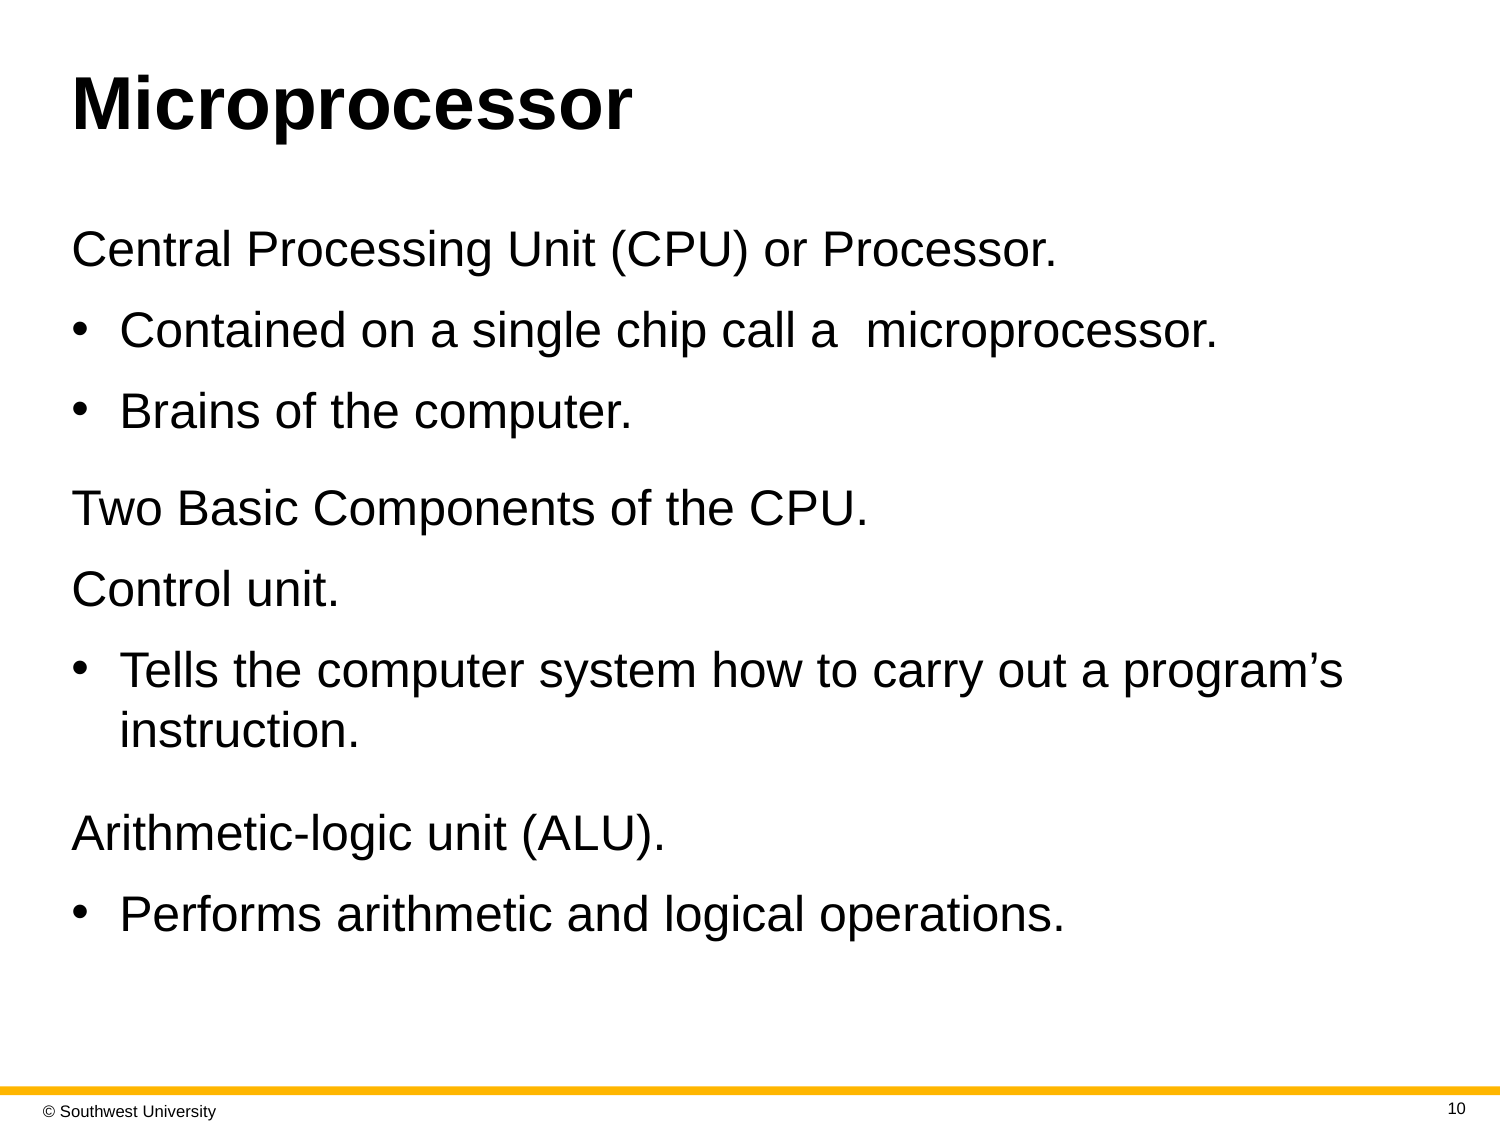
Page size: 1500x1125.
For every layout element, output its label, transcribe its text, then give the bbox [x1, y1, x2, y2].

slide_number 10 [1415, 1094, 1474, 1122]
list Arithmetic-logic unit (A L U). Performs arithmetic and logical operations. [56, 793, 1444, 1057]
list Two Basic Components of the C P U. Control unit. Tells the computer system how to carry out a program’s instruction. [56, 468, 1444, 774]
list Central Processing Unit (C P U) or Processor. Contained on a single chip call a microprocessor. Brains of the computer. [56, 209, 1444, 449]
title Microprocessor [56, 38, 1444, 173]
